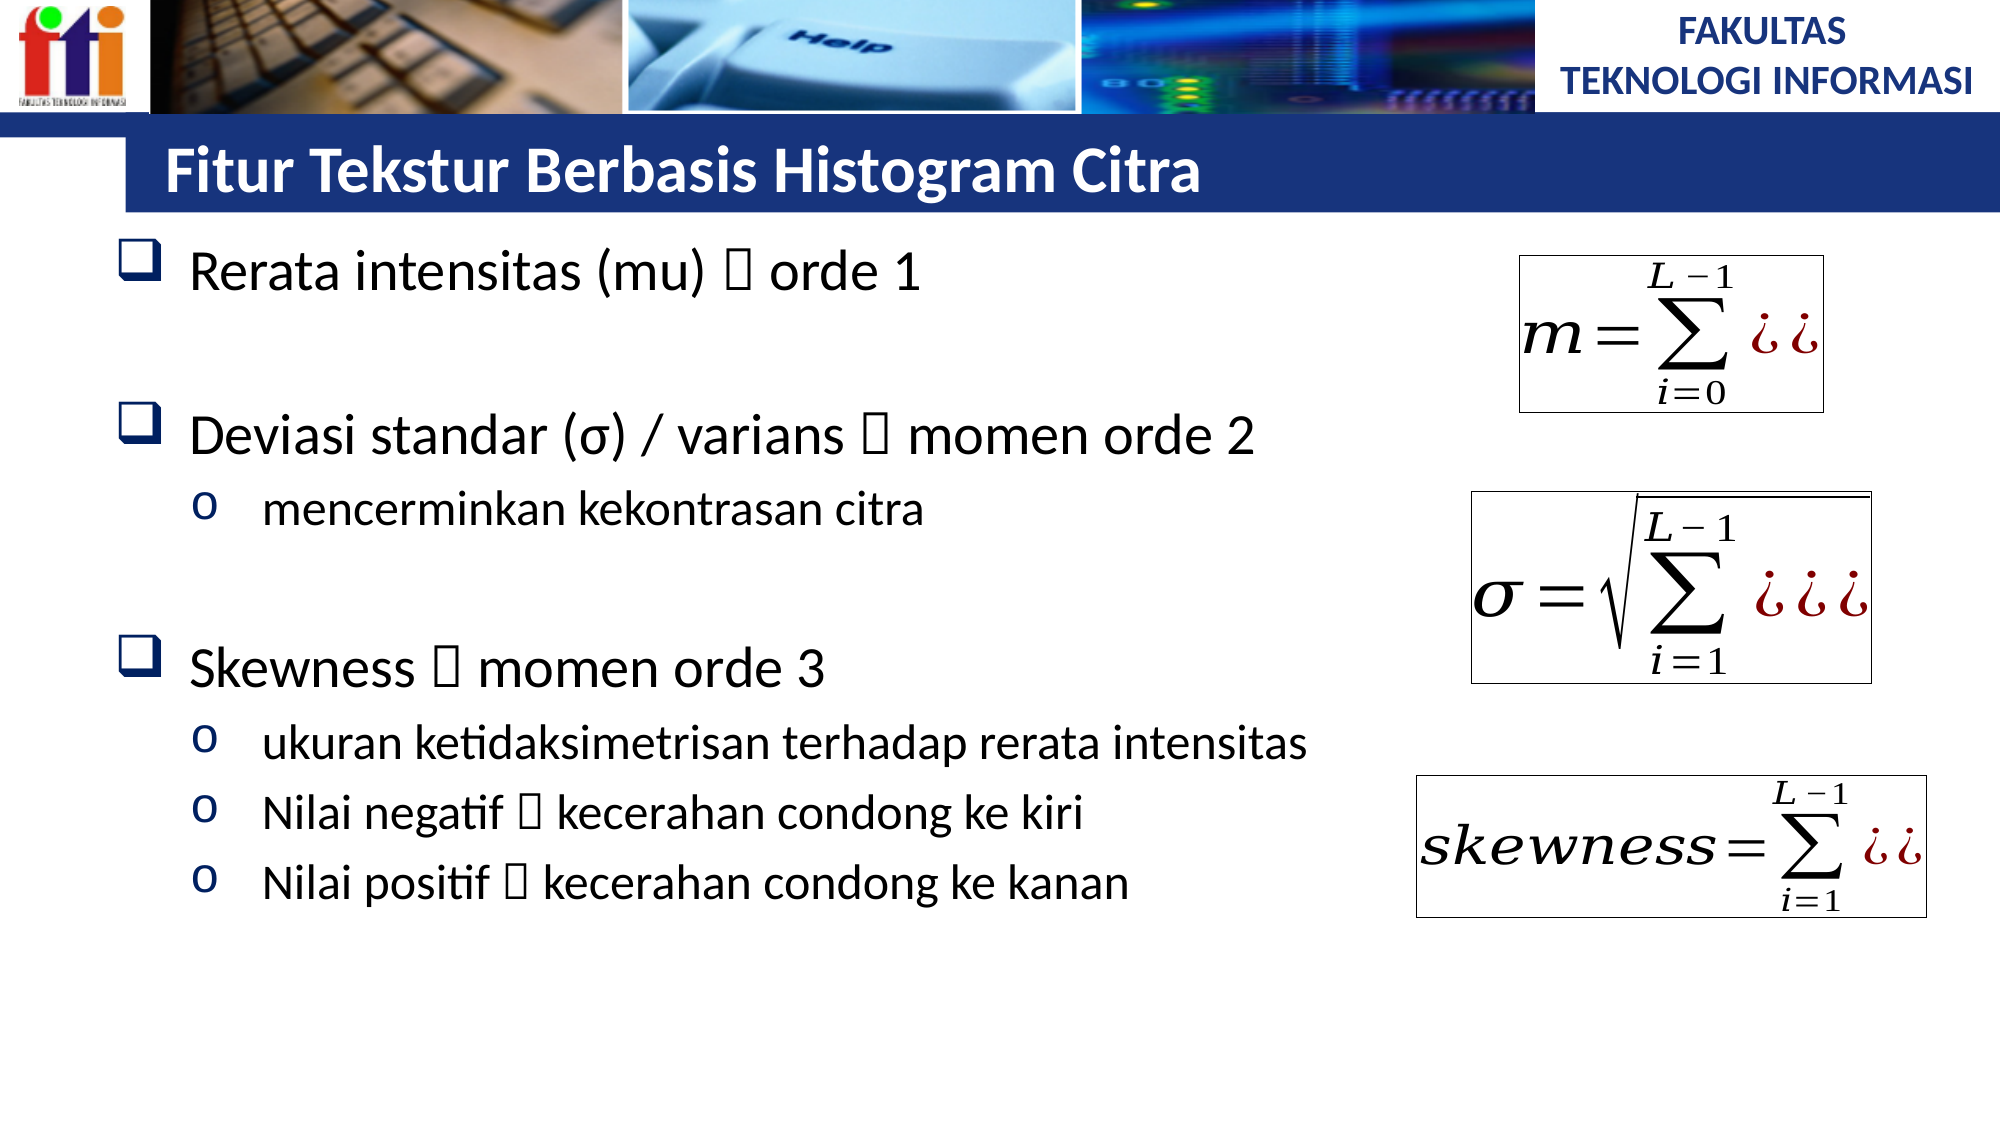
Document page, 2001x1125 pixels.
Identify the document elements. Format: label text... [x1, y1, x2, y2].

picture [19, 6, 126, 106]
title Fitur Tekstur Berbasis Histogram Citra [149, 119, 1934, 213]
picture [149, 0, 1535, 114]
list Rerata intensitas (mu)  orde 1 Deviasi standar (σ) / varians  momen orde 2 mencerminkan kekontrasan citra Skewness  momen orde 3 ukuran ketidaksimetrisan terhadap rerata intensitas Nilai negatif  kecerahan condong ke kiri Nilai positif  kecerahan condong ke kanan [99, 224, 1367, 1038]
